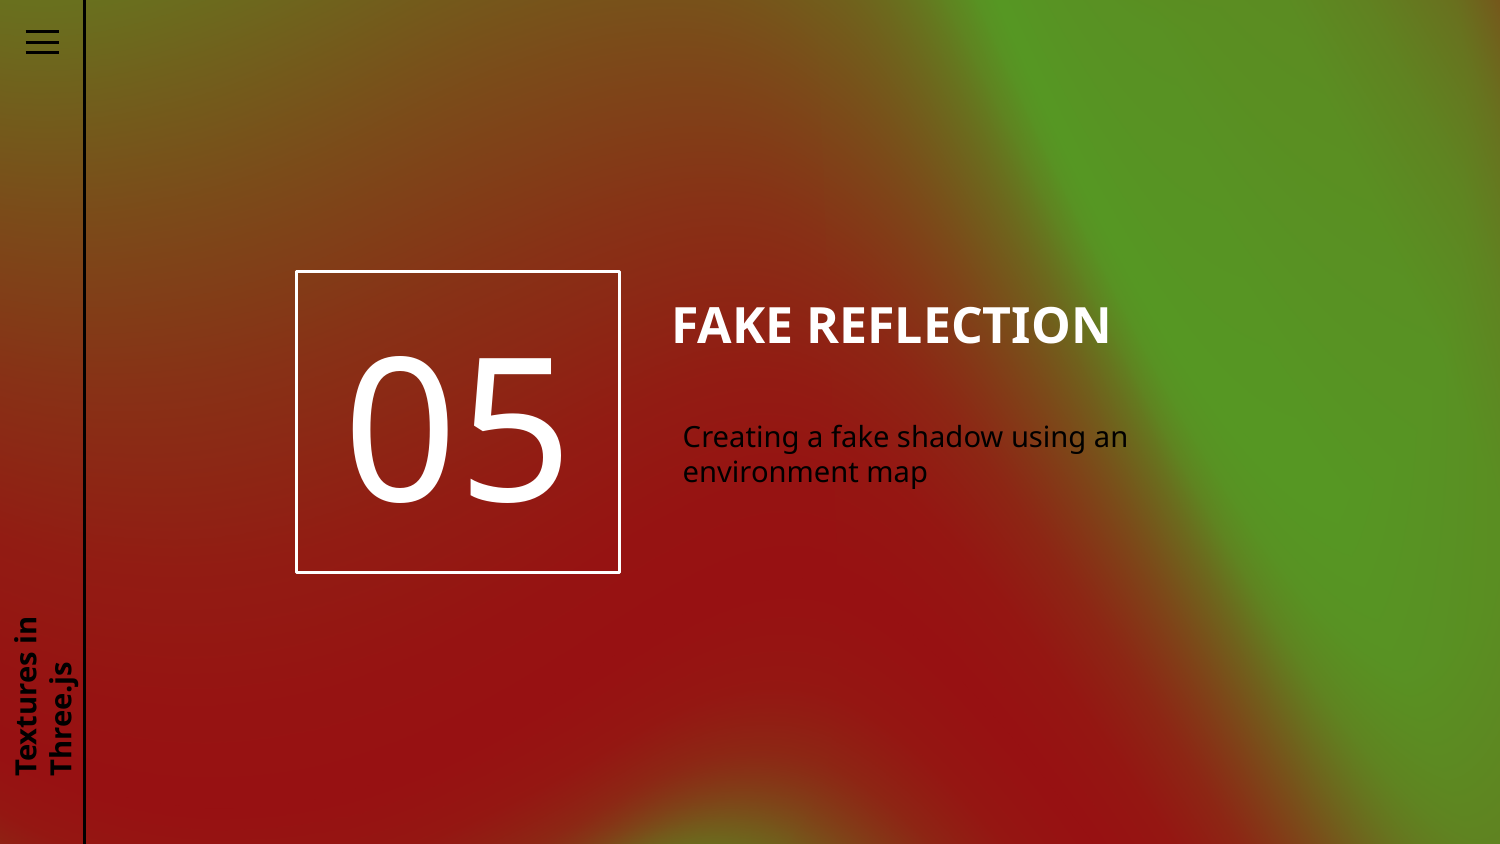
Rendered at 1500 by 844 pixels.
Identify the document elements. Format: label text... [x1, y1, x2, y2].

picture [86, 0, 1500, 844]
title 05 [295, 270, 621, 574]
picture [0, 0, 83, 844]
title FAKE REFLECTION [656, 271, 1204, 390]
text_box [15, 15, 70, 70]
subtitle Creating a fake shadow using an environment map [648, 403, 1196, 572]
